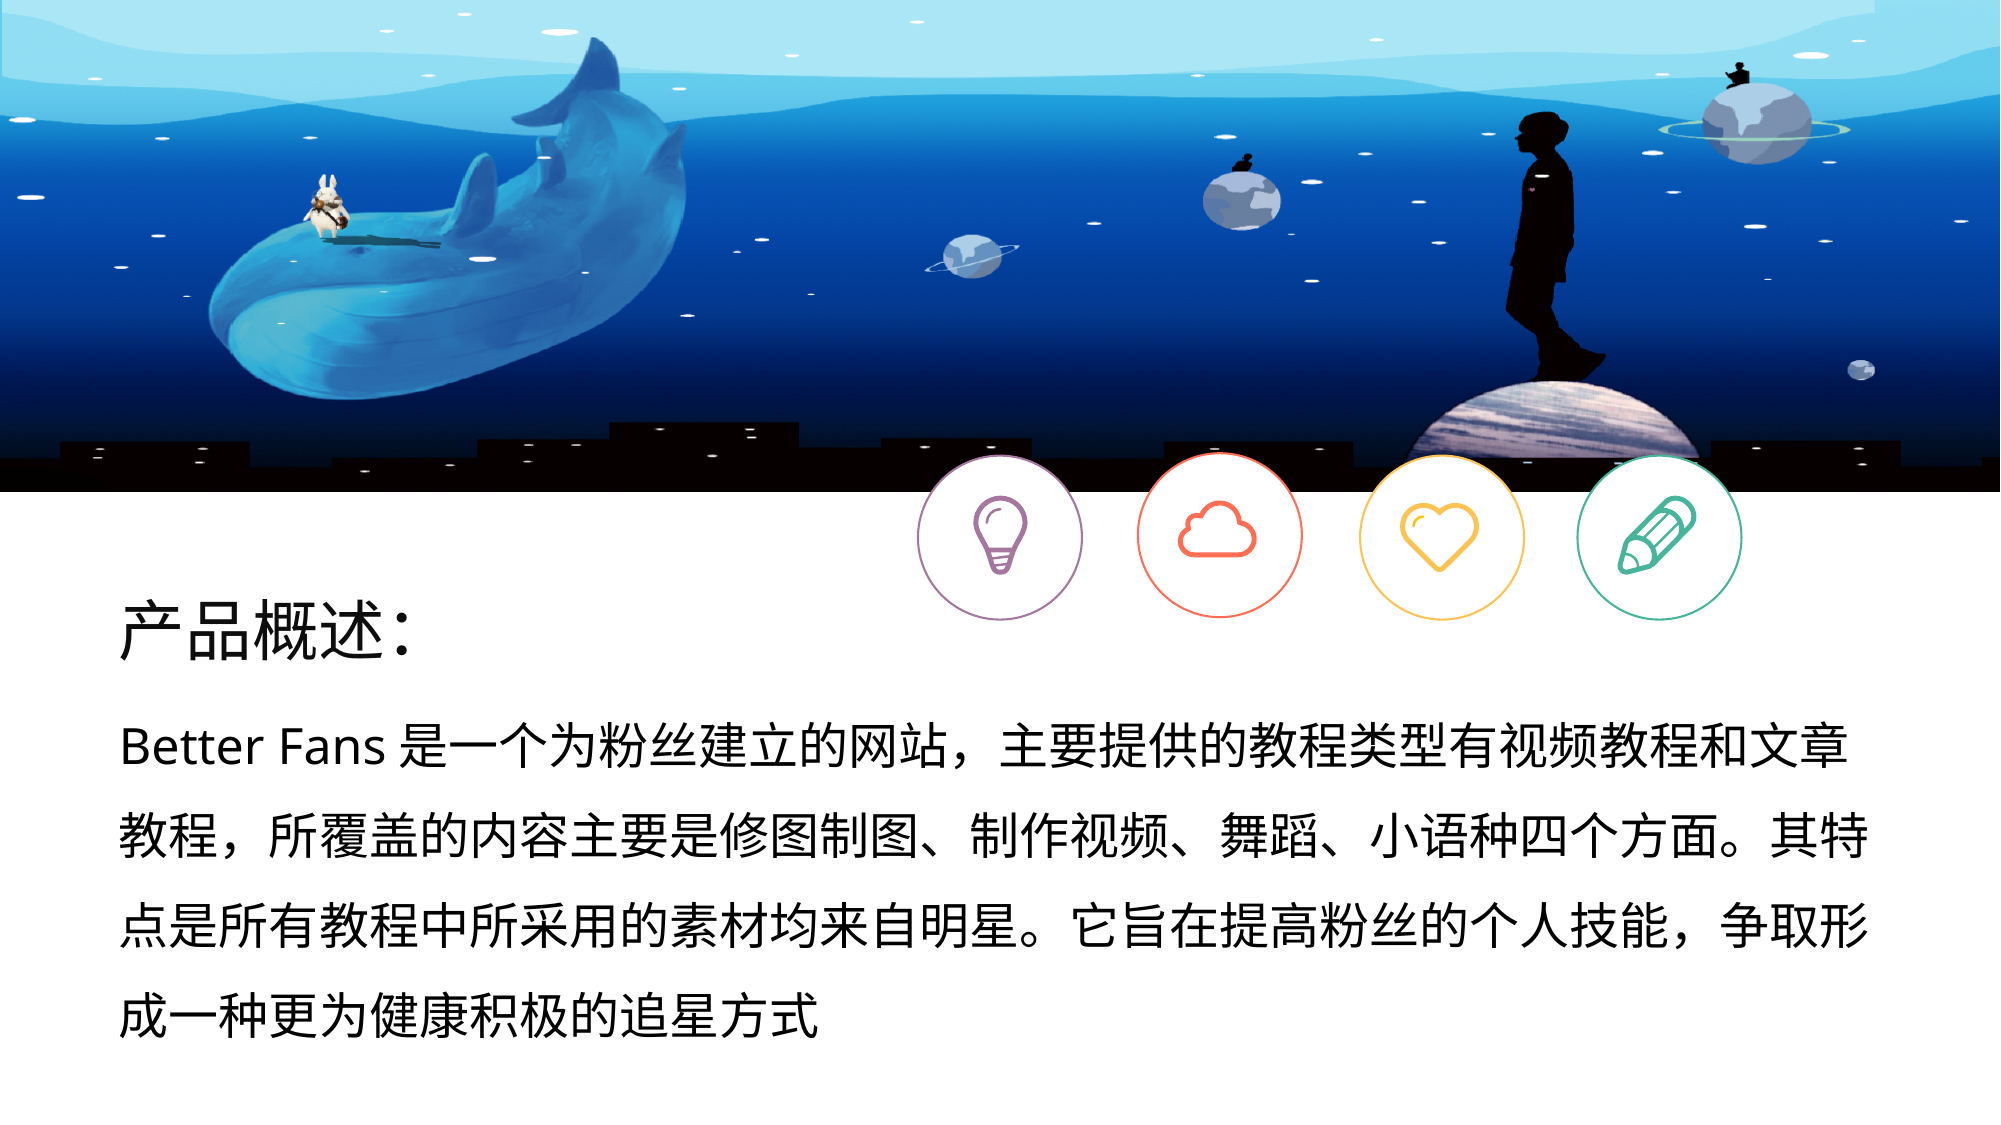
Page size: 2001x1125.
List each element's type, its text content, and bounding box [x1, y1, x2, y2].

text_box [1360, 455, 1525, 620]
text_box 产品概述： [104, 581, 520, 677]
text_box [1137, 453, 1302, 618]
picture [0, 0, 2000, 492]
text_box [917, 455, 1082, 620]
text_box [1577, 455, 1742, 620]
text_box Better Fans是一个为粉丝建立的网站，主要提供的教程类型有视频教程和文章教程，所覆盖的内容主要是修图制图、制作视频、舞蹈、小语种四个方面。其特点是所有教程中所采用的素材均来自明星。它旨在提高粉丝的个人技能，争取形成一种更为健康积极的追星方式 [104, 677, 1905, 1052]
